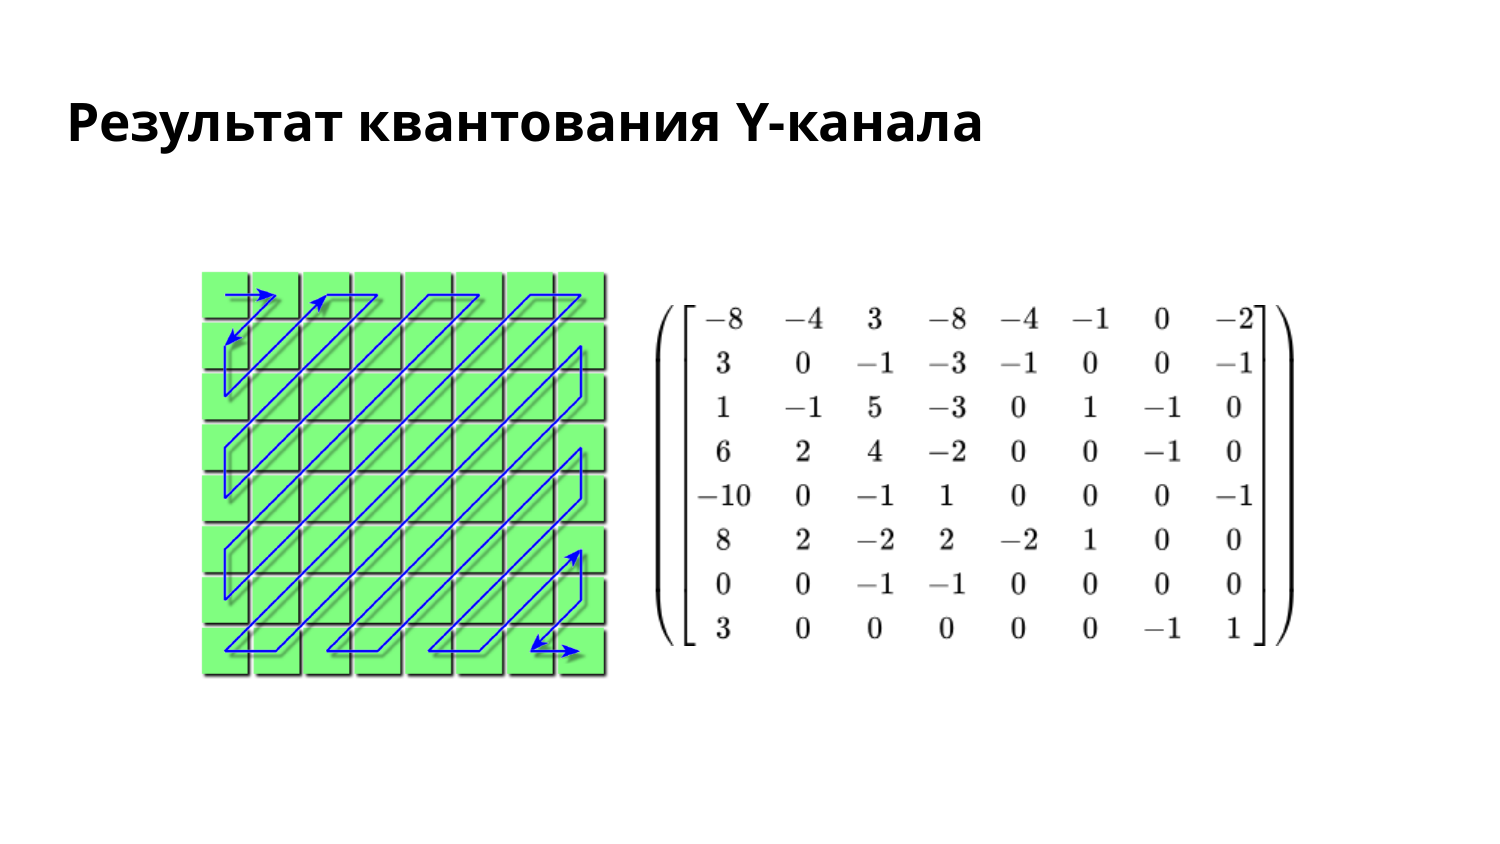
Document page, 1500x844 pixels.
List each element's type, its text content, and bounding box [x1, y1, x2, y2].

picture [646, 304, 1304, 646]
title Результат квантования Y-канала [51, 72, 1449, 167]
picture [196, 265, 612, 681]
